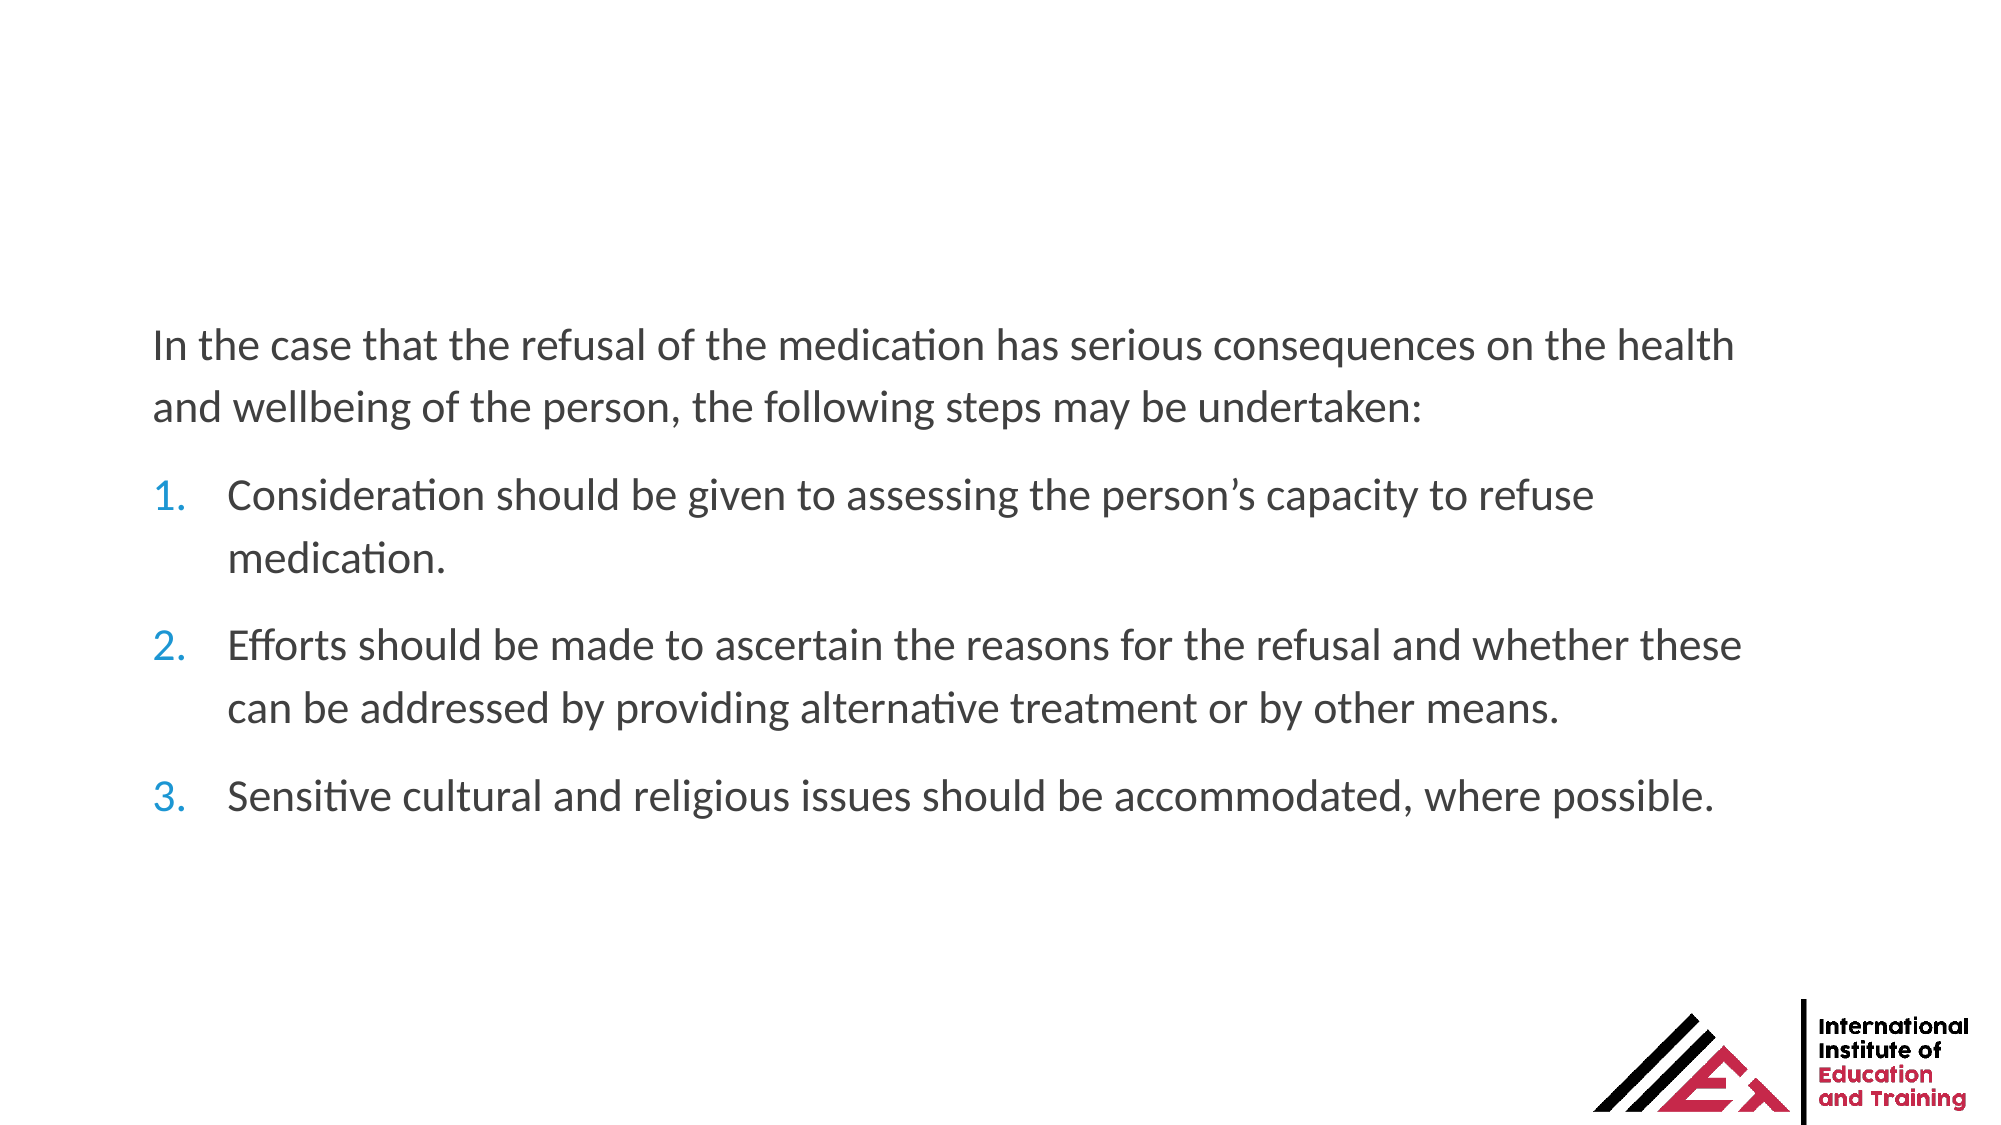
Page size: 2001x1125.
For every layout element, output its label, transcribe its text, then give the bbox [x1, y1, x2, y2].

picture [1593, 999, 1968, 1125]
list In the case that the refusal of the medication has serious consequences on the health and wellbeing of the person, the following steps may be undertaken: Consideration should be given to assessing the person’s capacity to refuse medication. Efforts should be made to ascertain the reasons for the refusal and whether these can be addressed by providing alternative treatment or by other means. Sensitive cultural and religious issues should be accommodated, where possible. [137, 299, 1793, 1014]
